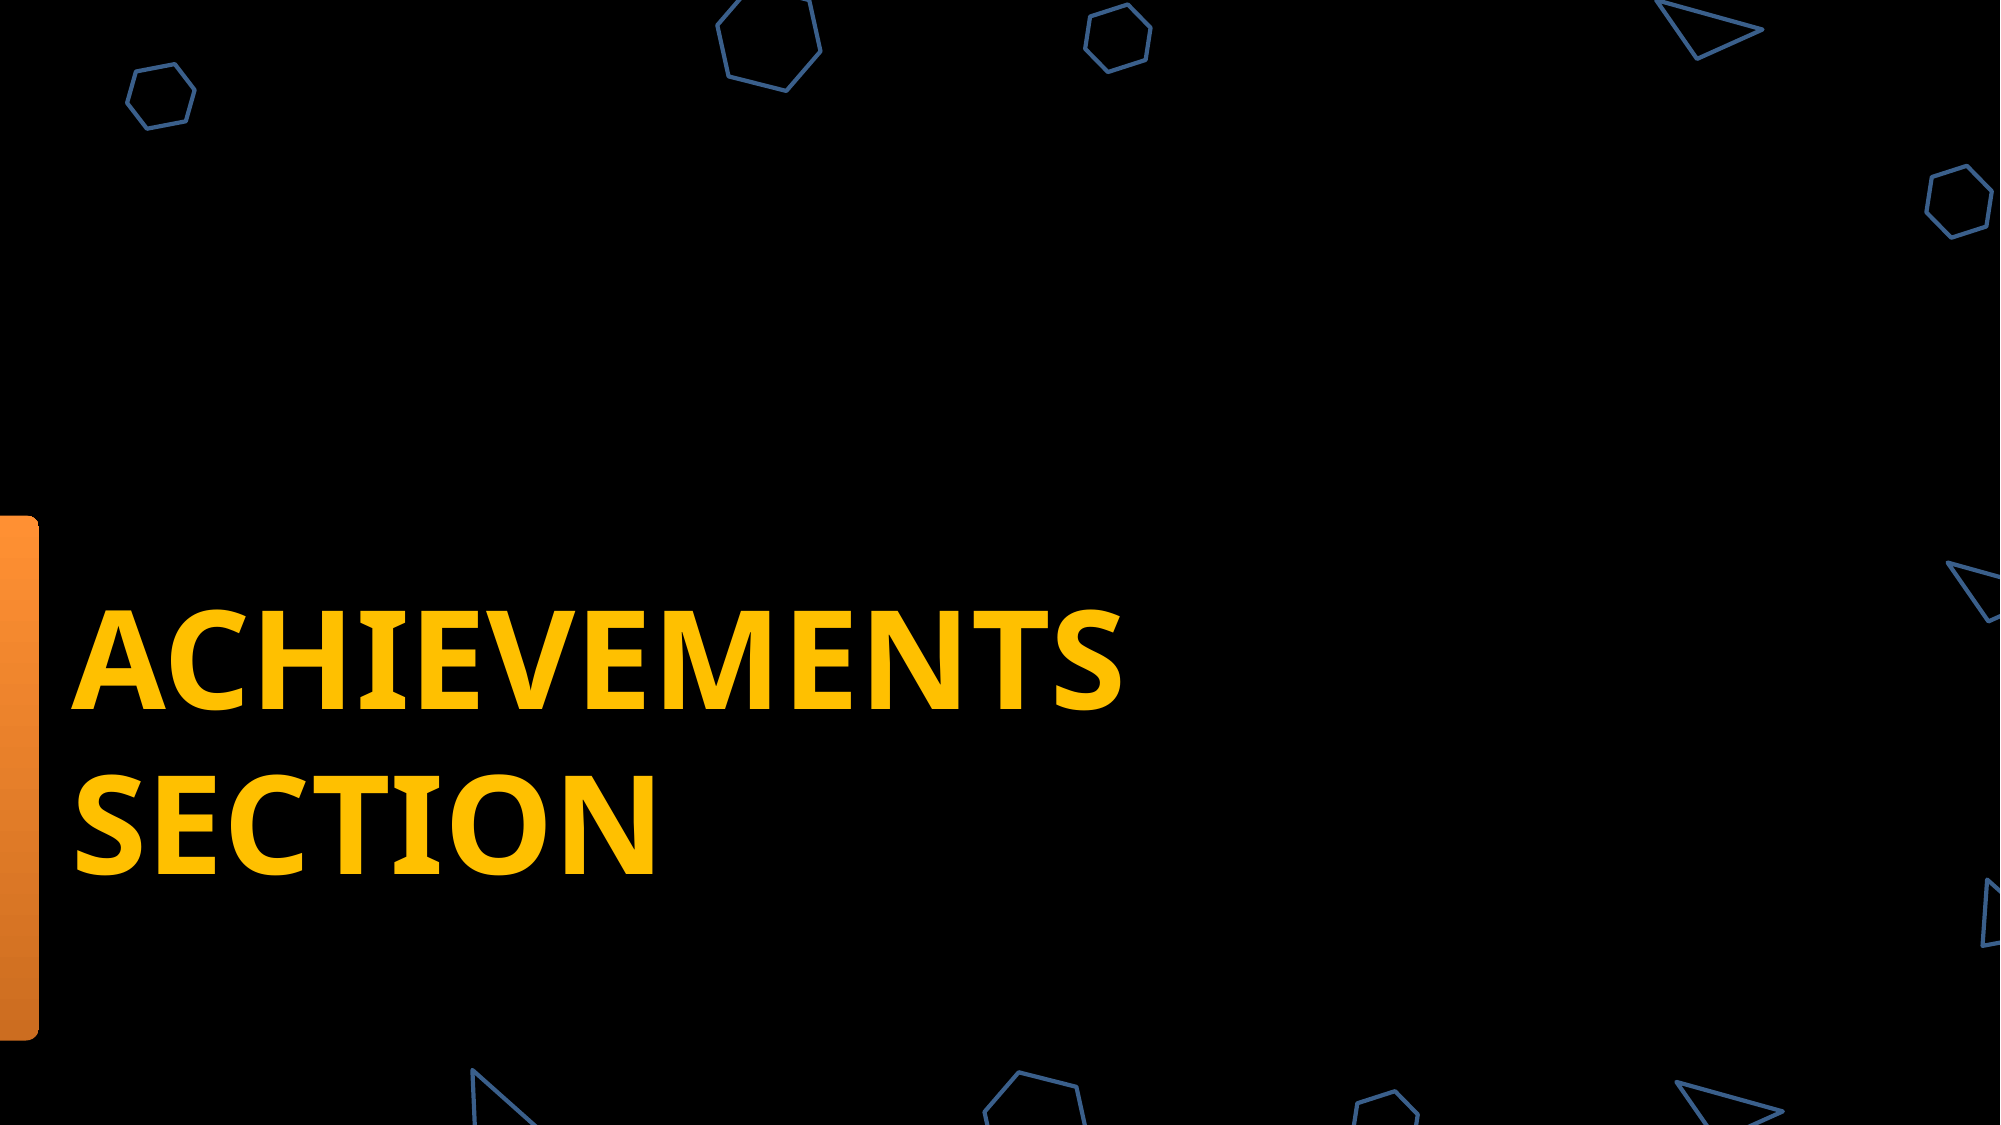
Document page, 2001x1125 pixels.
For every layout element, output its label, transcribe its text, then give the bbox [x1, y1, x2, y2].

text_box [1083, 2, 1153, 75]
text_box [125, 62, 197, 131]
text_box [0, 515, 40, 1041]
text_box [982, 1070, 1087, 1125]
text_box [1980, 877, 2000, 948]
text_box [1924, 163, 1994, 240]
text_box [1945, 560, 2000, 624]
text_box [1351, 1089, 1420, 1125]
text_box [470, 1068, 538, 1125]
text_box [715, 0, 823, 93]
text_box ACHIEVEMENTS SECTION [56, 564, 1194, 1090]
text_box [1674, 1079, 1785, 1125]
text_box [1654, 0, 1765, 61]
